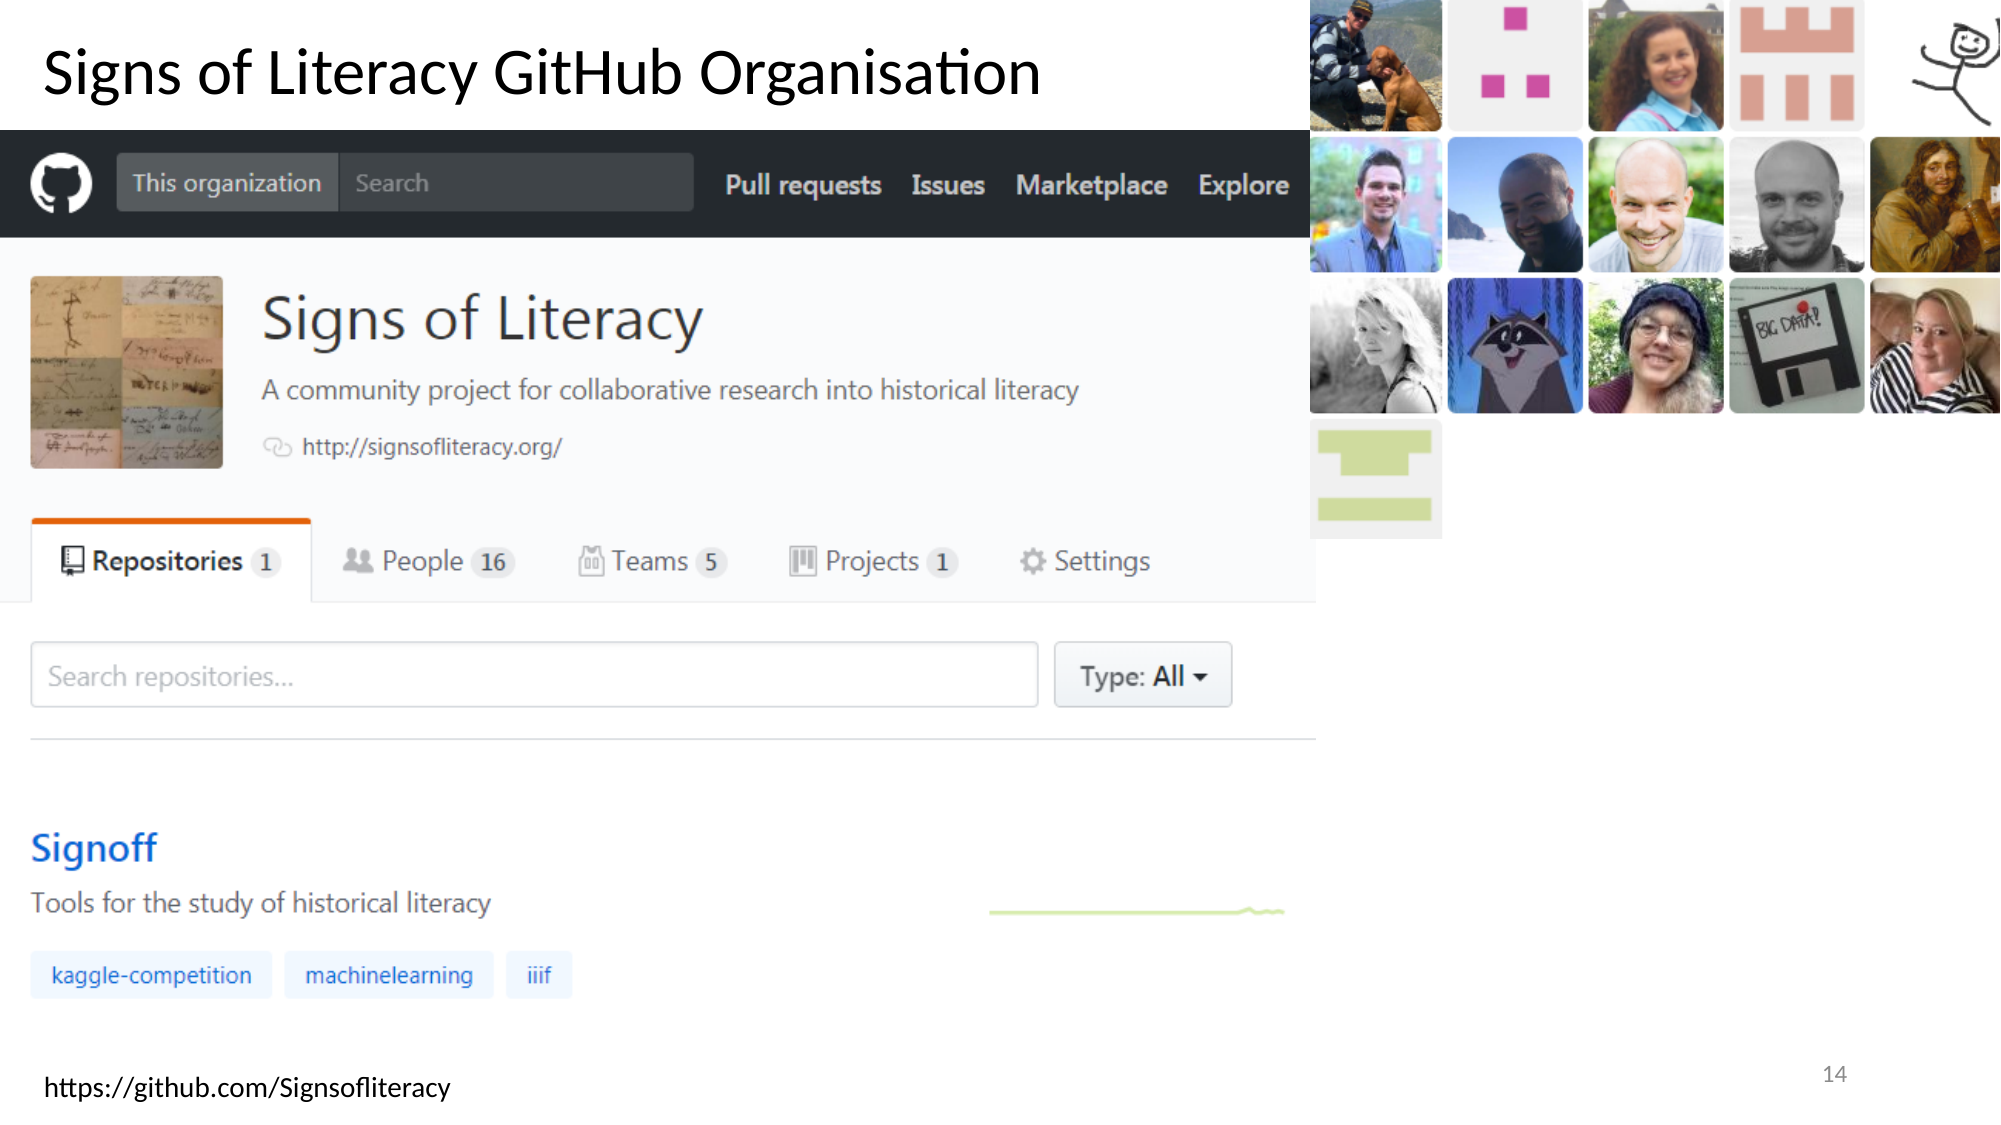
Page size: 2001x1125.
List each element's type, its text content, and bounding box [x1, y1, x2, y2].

picture [0, 0, 2000, 1019]
slide_number 14 [1412, 1042, 1863, 1103]
text_box https://github.com/Signsofliteracy [29, 1060, 611, 1111]
text_box Signs of Literacy GitHub Organisation [29, 20, 1310, 115]
